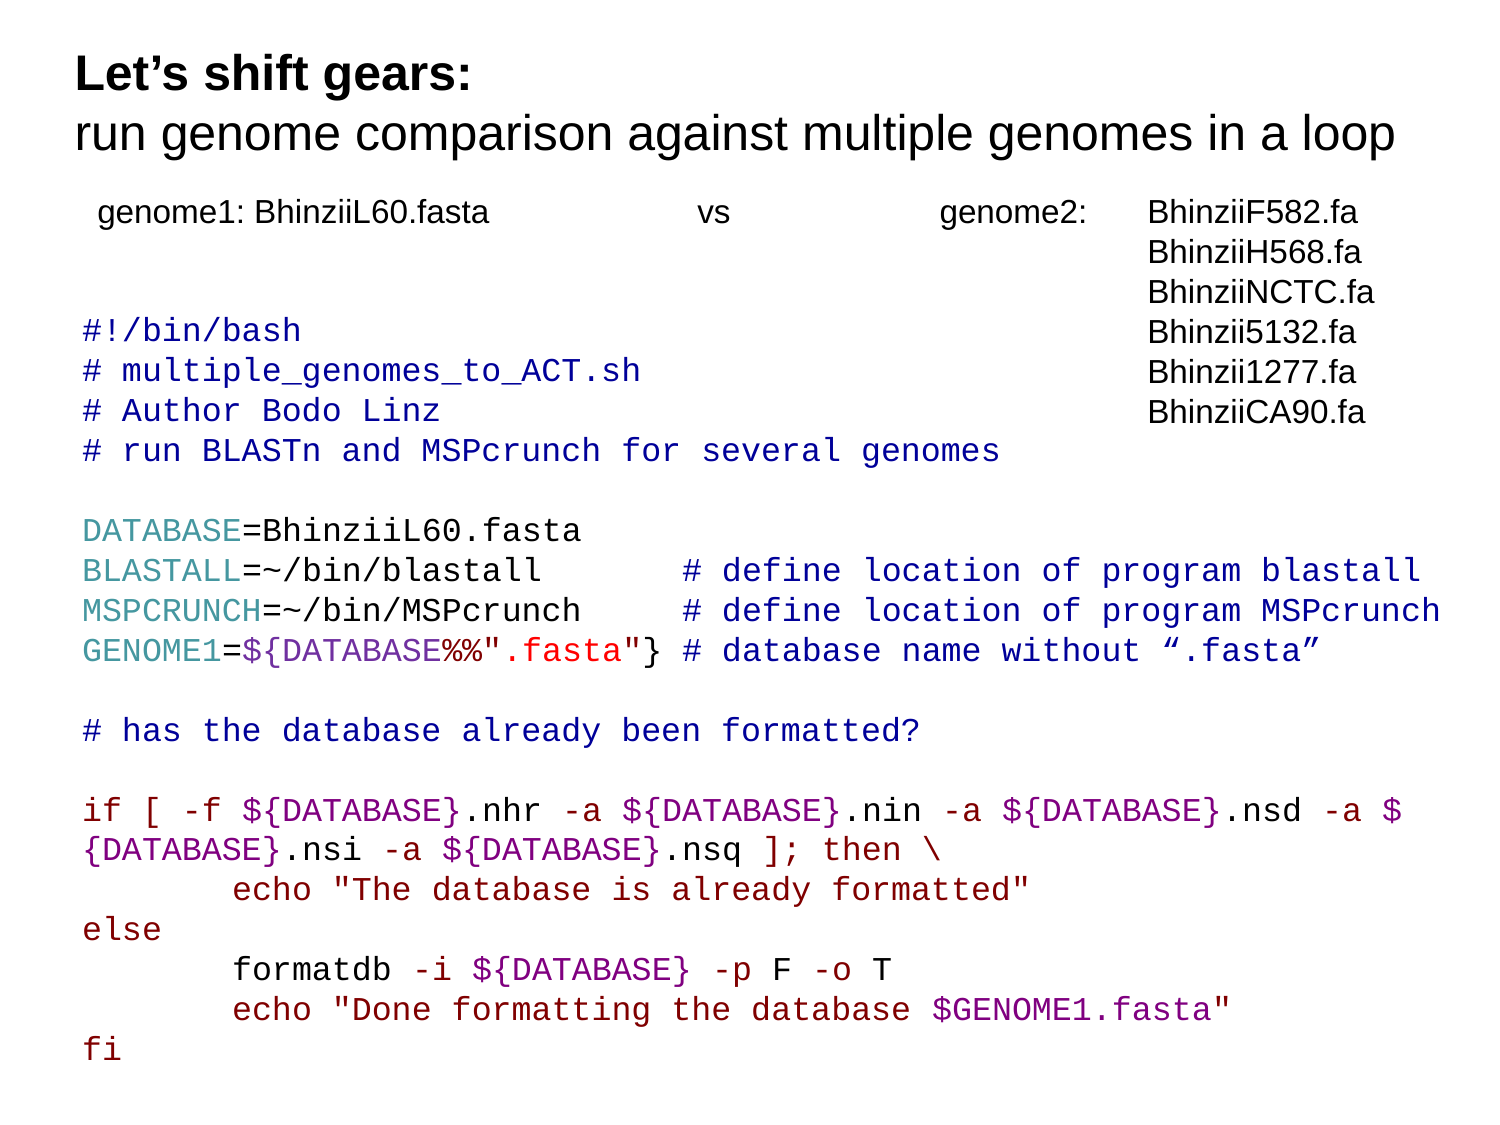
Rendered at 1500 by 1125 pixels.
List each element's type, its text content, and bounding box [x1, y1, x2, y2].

text_box Let’s shift gears: run genome comparison against multiple genomes in a loop [59, 33, 1427, 168]
text_box genome1: BhinziiL60.fasta vs genome2: BhinziiF582.fa BhinziiH568.fa BhinziiNCTC.fa Bhinzii5132.fa Bhinzii1277.fa BhinziiCA90.fa [82, 182, 1390, 438]
text_box #!/bin/bash # multiple_genomes_to_ACT.sh # Author Bodo Linz # run BLASTn and MSPcrunch for several genomes DATABASE=BhinziiL60.fasta BLASTALL=~/bin/blastall # define location of program blastall MSPCRUNCH=~/bin/MSPcrunch # define location of program MSPcrunch GENOME1=${DATABASE%%".fasta"} # database name without “.fasta” # has the database already been formatted? if [ -f ${DATABASE}.nhr -a ${DATABASE}.nin -a ${DATABASE}.nsd -a ${DATABASE}.nsi -a ${DATABASE}.nsq ]; then \ echo "The database is already formatted" else formatdb -i ${DATABASE} -p F -o T echo "Done formatting the database $GENOME1.fasta" fi [67, 301, 1480, 1075]
